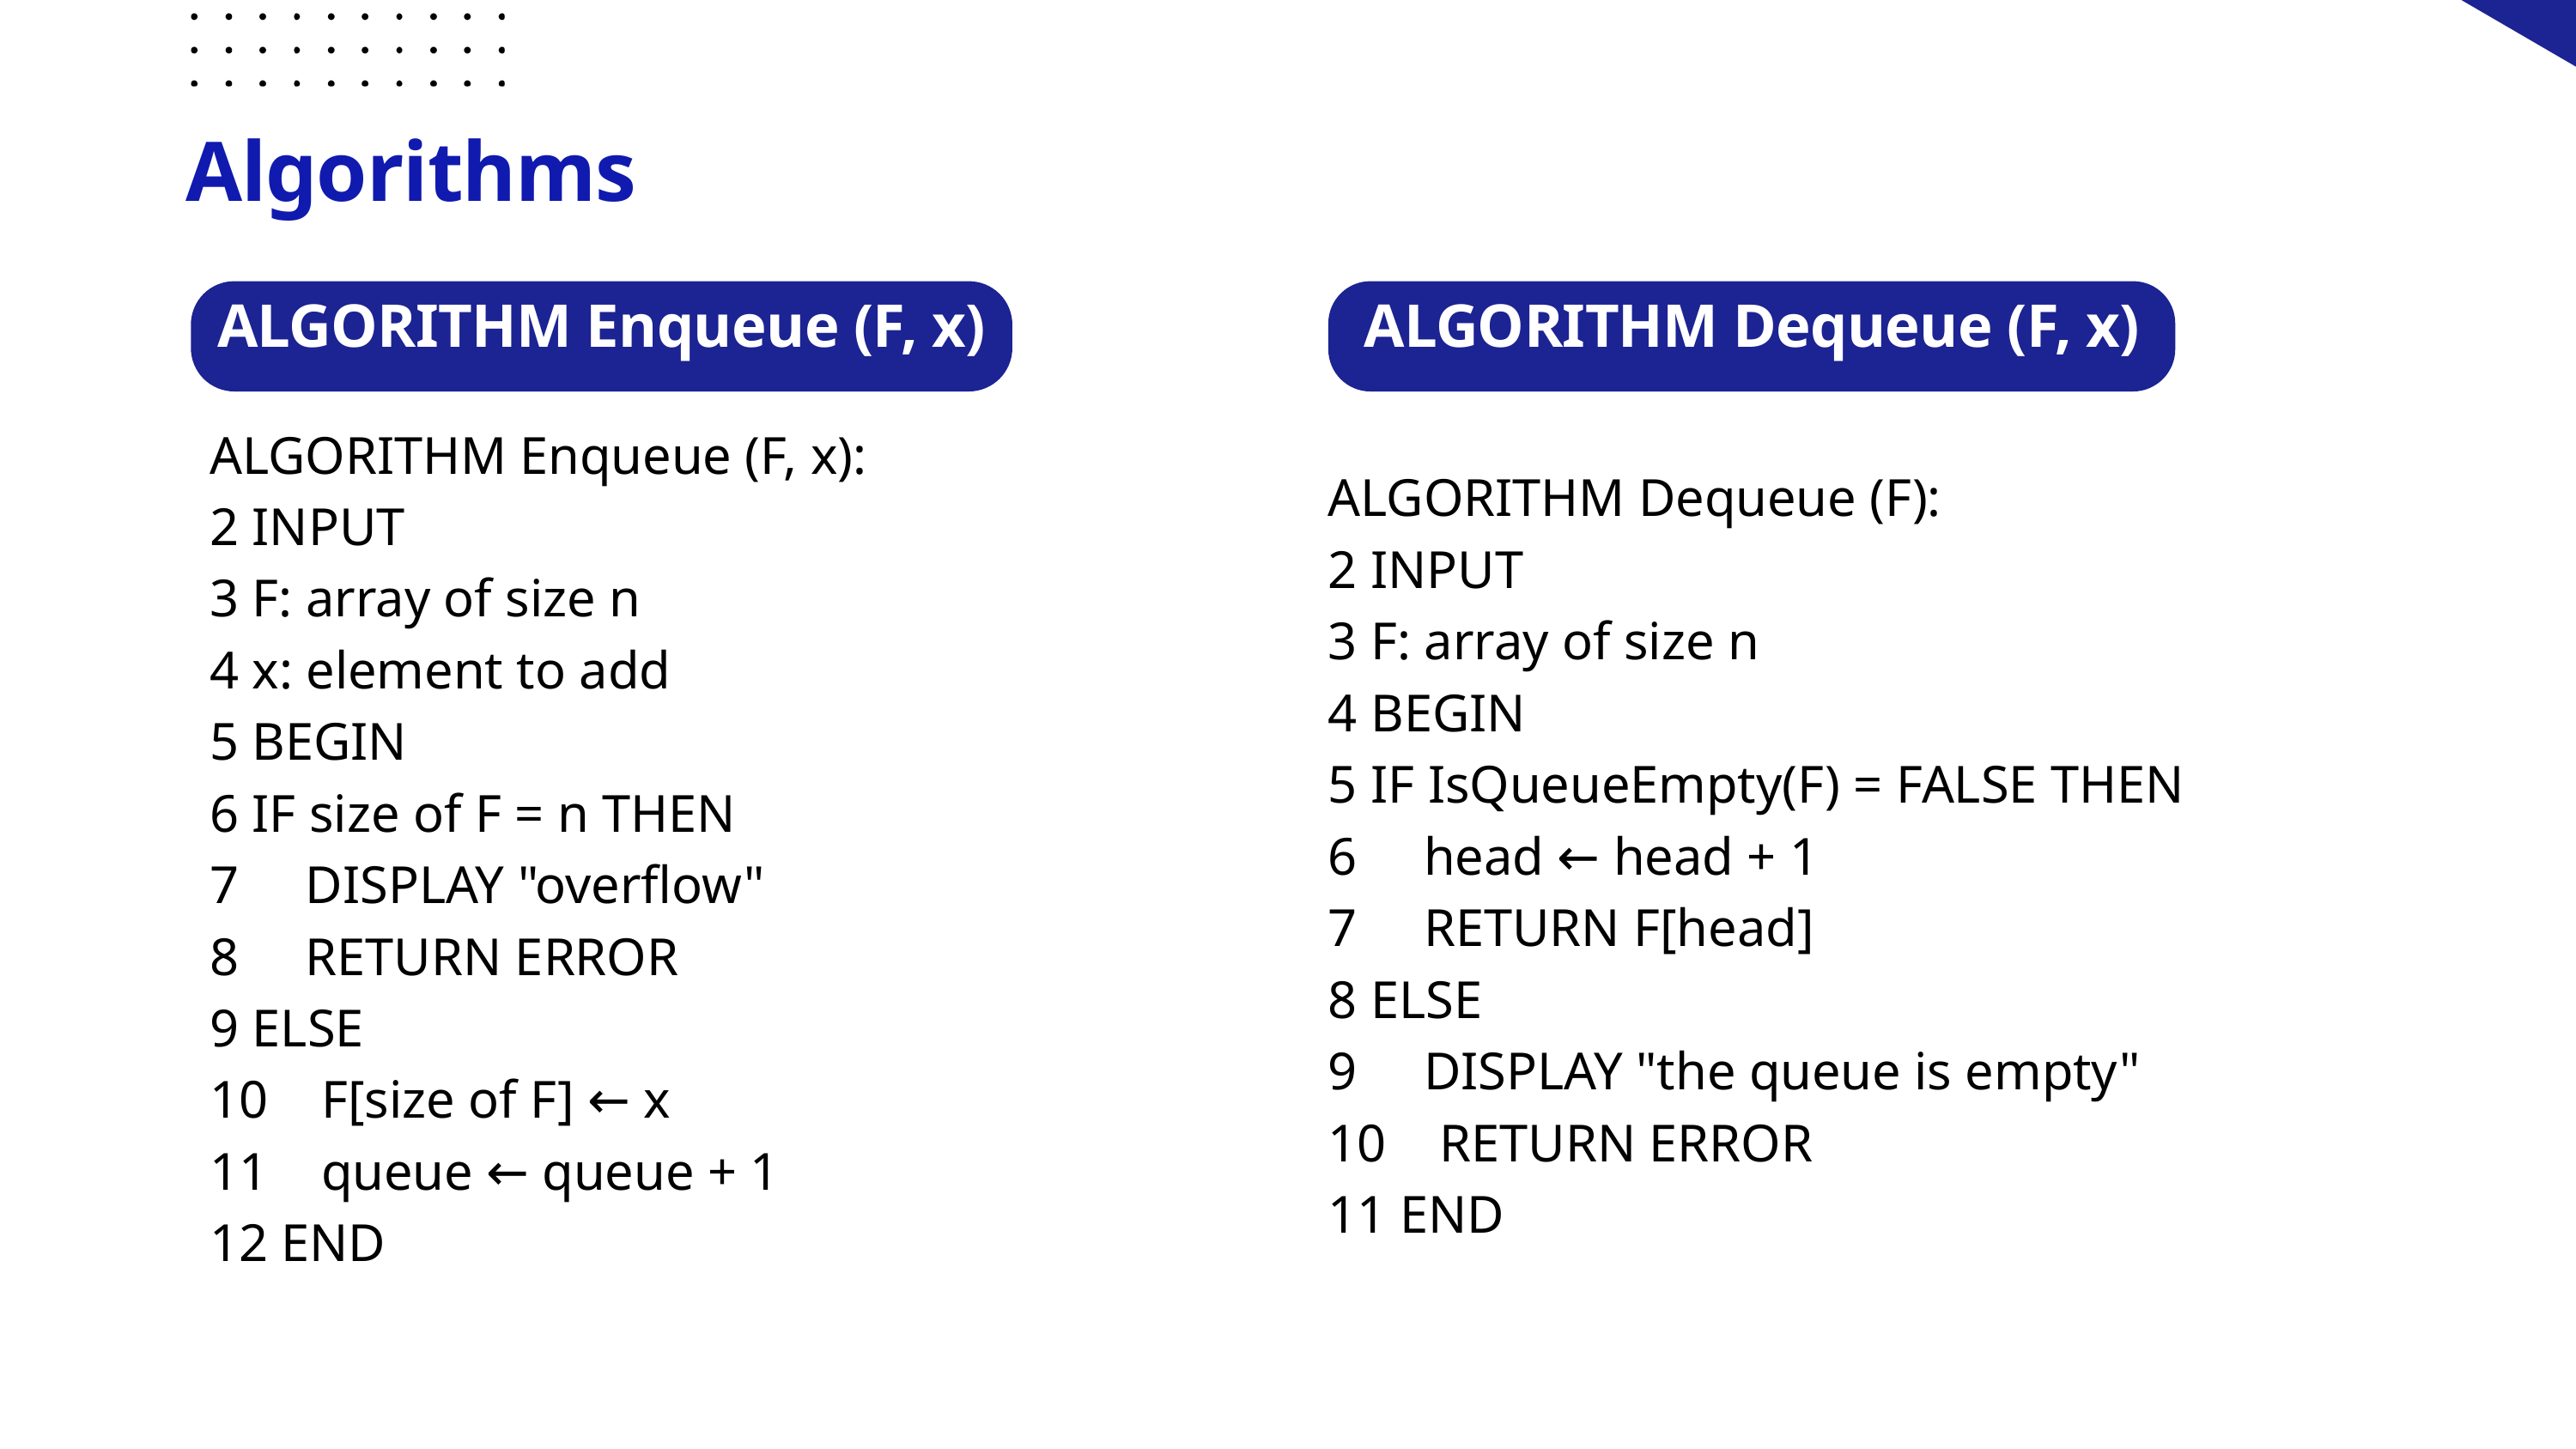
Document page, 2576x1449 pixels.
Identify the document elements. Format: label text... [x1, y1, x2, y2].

text_box ALGORITHM Dequeue (F): 2 INPUT 3 F: array of size n 4 BEGIN 5 IF IsQueueEmpty(F) = FALSE THEN 6 head ← head + 1 7 RETURN F[head] 8 ELSE 9 DISPLAY "the queue is empty" 10 RETURN ERROR 11 END [1327, 455, 2206, 1387]
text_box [2102, 0, 2576, 186]
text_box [1327, 281, 2176, 392]
text_box Algorithms [0, 102, 897, 218]
text_box [191, 0, 505, 87]
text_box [191, 281, 1013, 392]
text_box ALGORITHM Enqueue (F, x): 2 INPUT 3 F: array of size n 4 x: element to add 5 BEGIN 6 IF size of F = n THEN 7 DISPLAY "overflow" 8 RETURN ERROR 9 ELSE 10 F[size of F] ← x 11 queue ← queue + 1 12 END [210, 412, 882, 1344]
